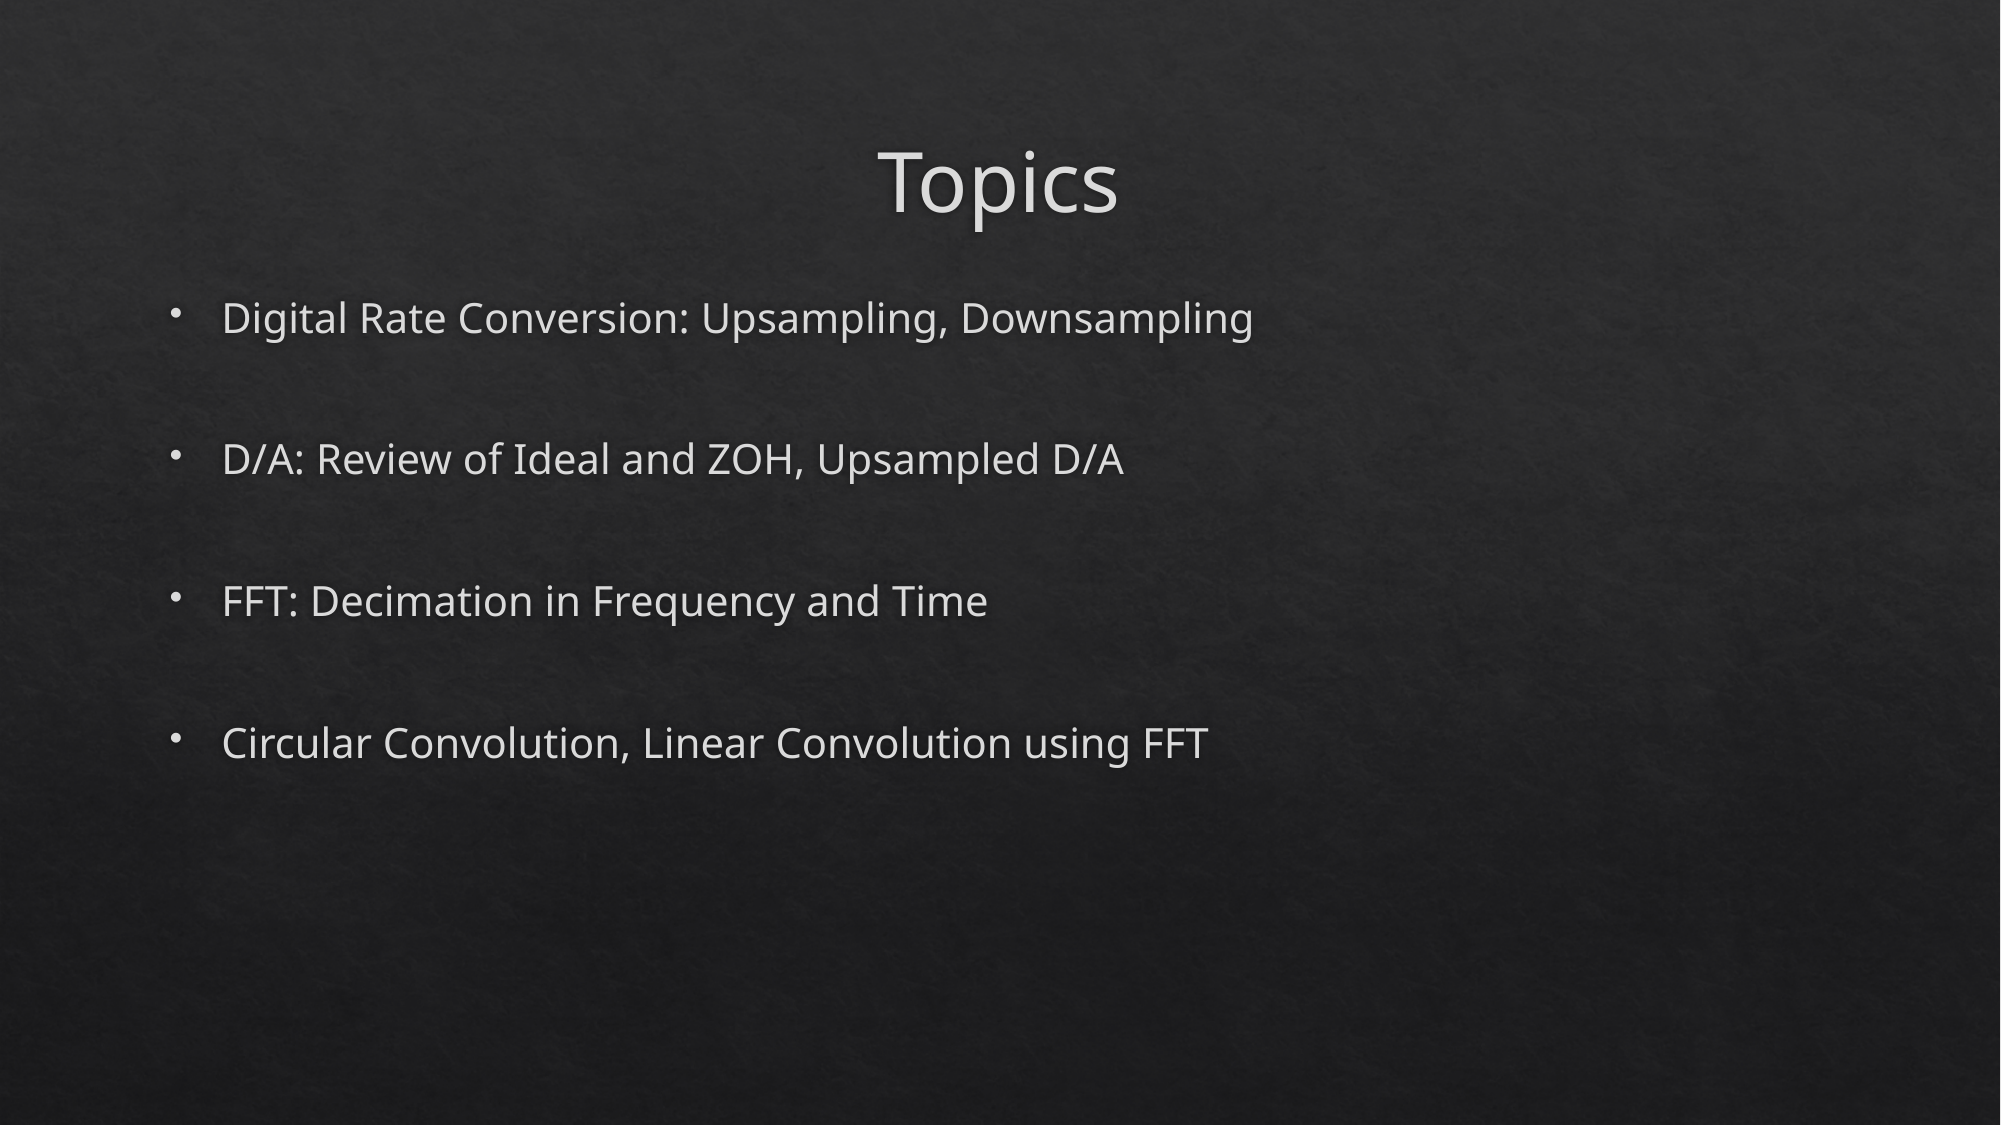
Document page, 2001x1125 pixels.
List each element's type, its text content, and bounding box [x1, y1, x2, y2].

list Digital Rate Conversion: Upsampling, Downsampling D/A: Review of Ideal and ZOH, Upsampled D/A FFT: Decimation in Frequency and Time Circular Convolution, Linear Convolution using FFT [149, 284, 1849, 950]
title Topics [149, 99, 1849, 260]
